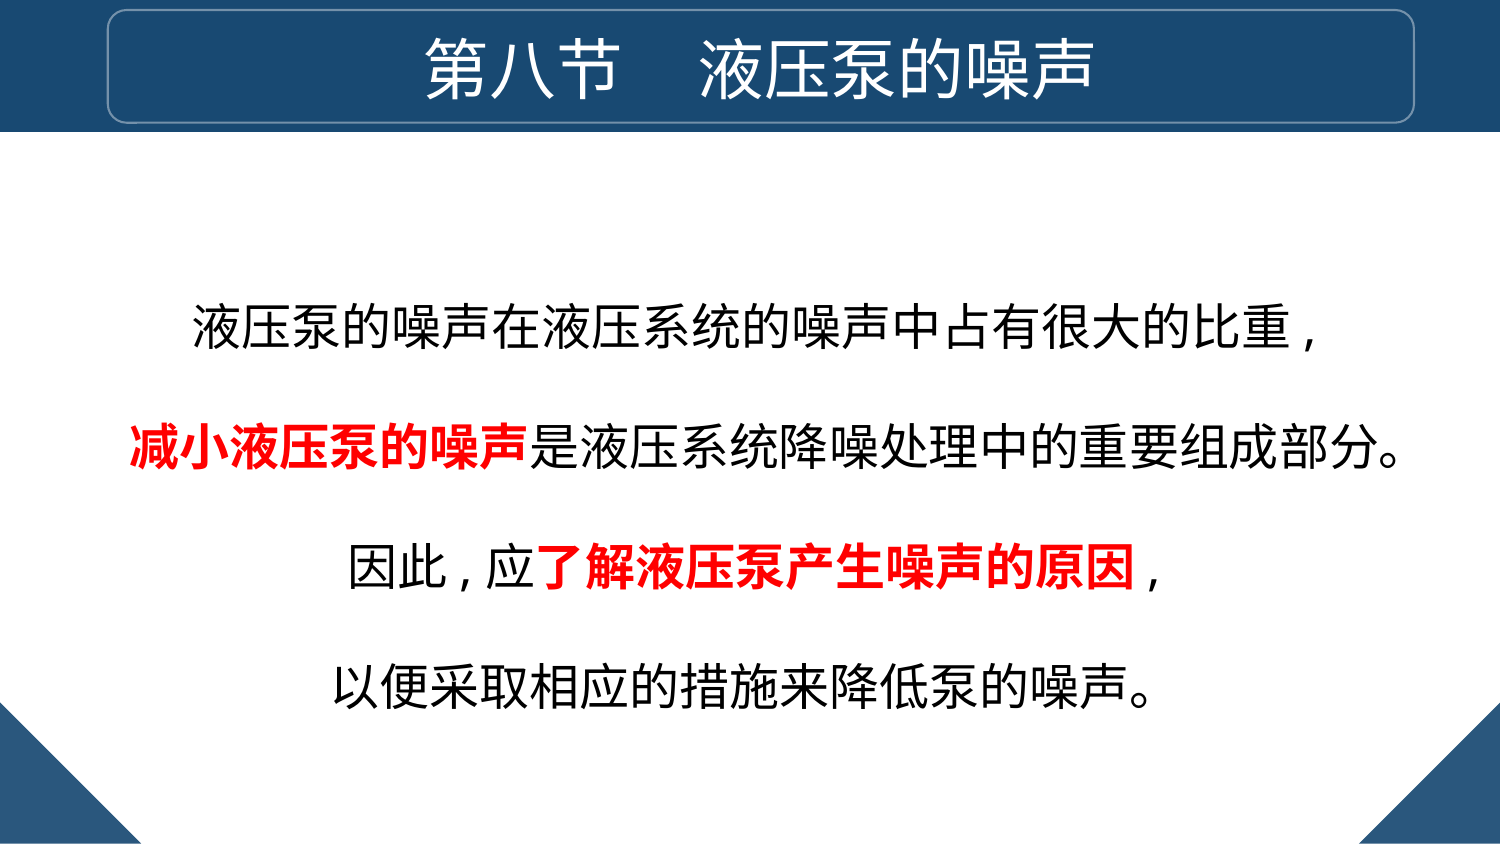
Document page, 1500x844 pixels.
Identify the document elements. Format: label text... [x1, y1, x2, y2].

text_box [1357, 701, 1500, 844]
text_box [106, 8, 1416, 124]
text_box 液压泵的噪声在液压系统的噪声中占有很大的比重, 减小液压泵的噪声是液压系统降噪处理中的重要组成部分。 因此,应了解液压泵产生噪声的原因, 以便采取相应的措施来降低泵的噪声。 [59, 227, 1406, 723]
text_box 第八节 液压泵的噪声 [133, 20, 1387, 115]
text_box [0, 700, 144, 844]
